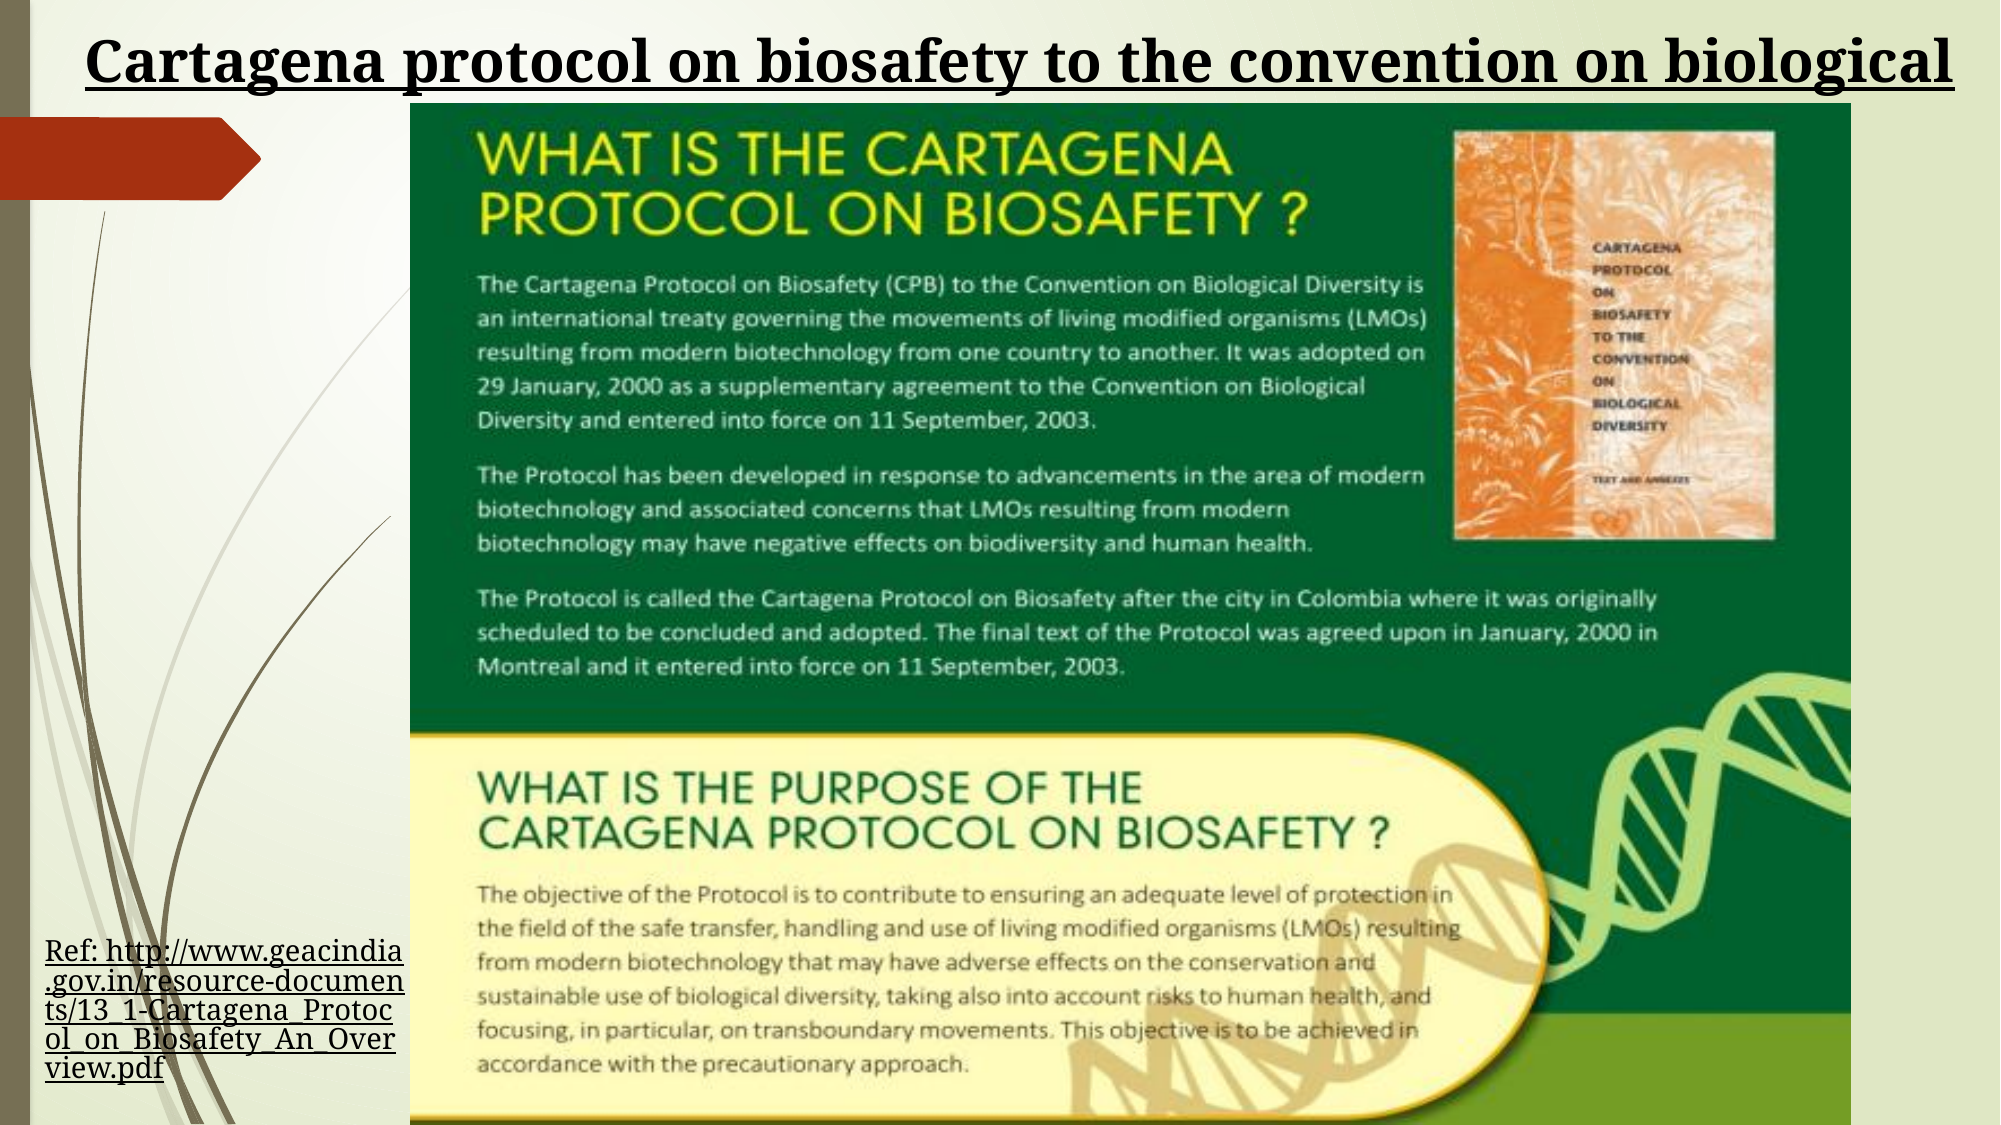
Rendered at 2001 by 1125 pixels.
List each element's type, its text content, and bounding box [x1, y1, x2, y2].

text_box Ref: http://www.geacindia.gov.in/resource-documents/13_1-Cartagena_Protocol_on_Biosafety_An_Overview.pdf [29, 925, 406, 980]
title Cartagena protocol on biosafety to the convention on biological diversity [39, 16, 2000, 187]
picture [410, 103, 1851, 1125]
